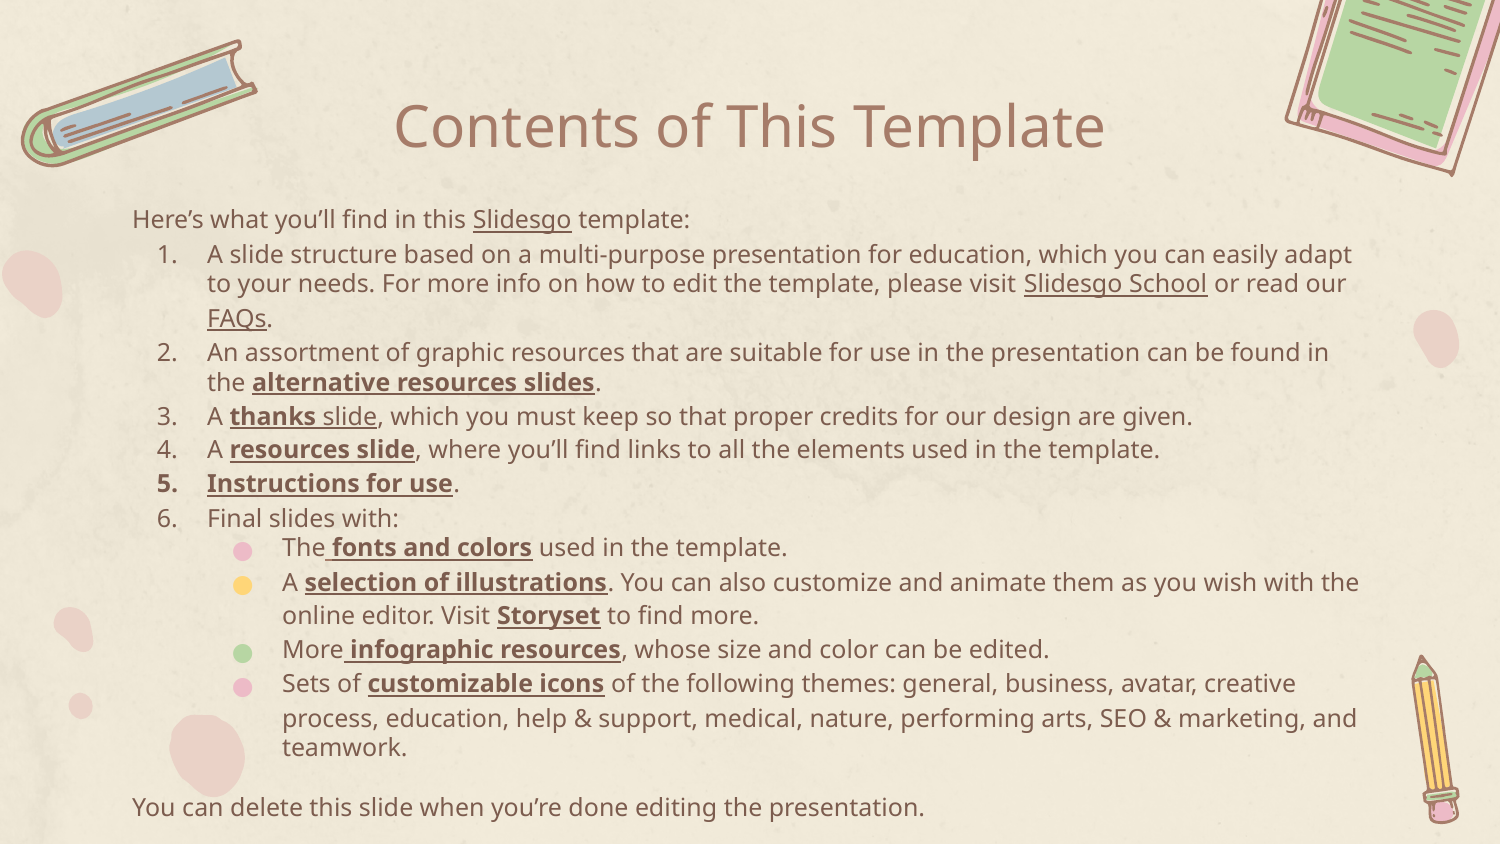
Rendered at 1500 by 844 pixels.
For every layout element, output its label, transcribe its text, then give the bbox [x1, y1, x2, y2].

title Contents of This Template [116, 73, 1286, 168]
list Here’s what you’ll find in this Slidesgo template: A slide structure based on a multi-purpose presentation for education, which you can easily adapt to your needs. For more info on how to edit the template, please visit Slidesgo School or read our FAQs. An assortment of graphic resources that are suitable for use in the presentation can be found in the alternative resources slides. A thanks slide, which you must keep so that proper credits for our design are given. A resources slide, where you’ll find links to all the elements used in the template. Instructions for use. Final slides with: The fonts and colors used in the template. A selection of illustrations. You can also customize and animate them as you wish with the online editor. Visit Storyset to find more. More infographic resources, whose size and color can be edited. Sets of customizable icons of the following themes: general, business, avatar, creative process, education, help & support, medical, nature, performing arts, SEO & marketing, and teamwork. You can delete this slide when you’re done editing the presentation. [116, 189, 1383, 750]
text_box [1291, 0, 1500, 172]
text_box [15, 60, 263, 155]
picture [219, 44, 237, 53]
picture [0, 0, 1500, 844]
